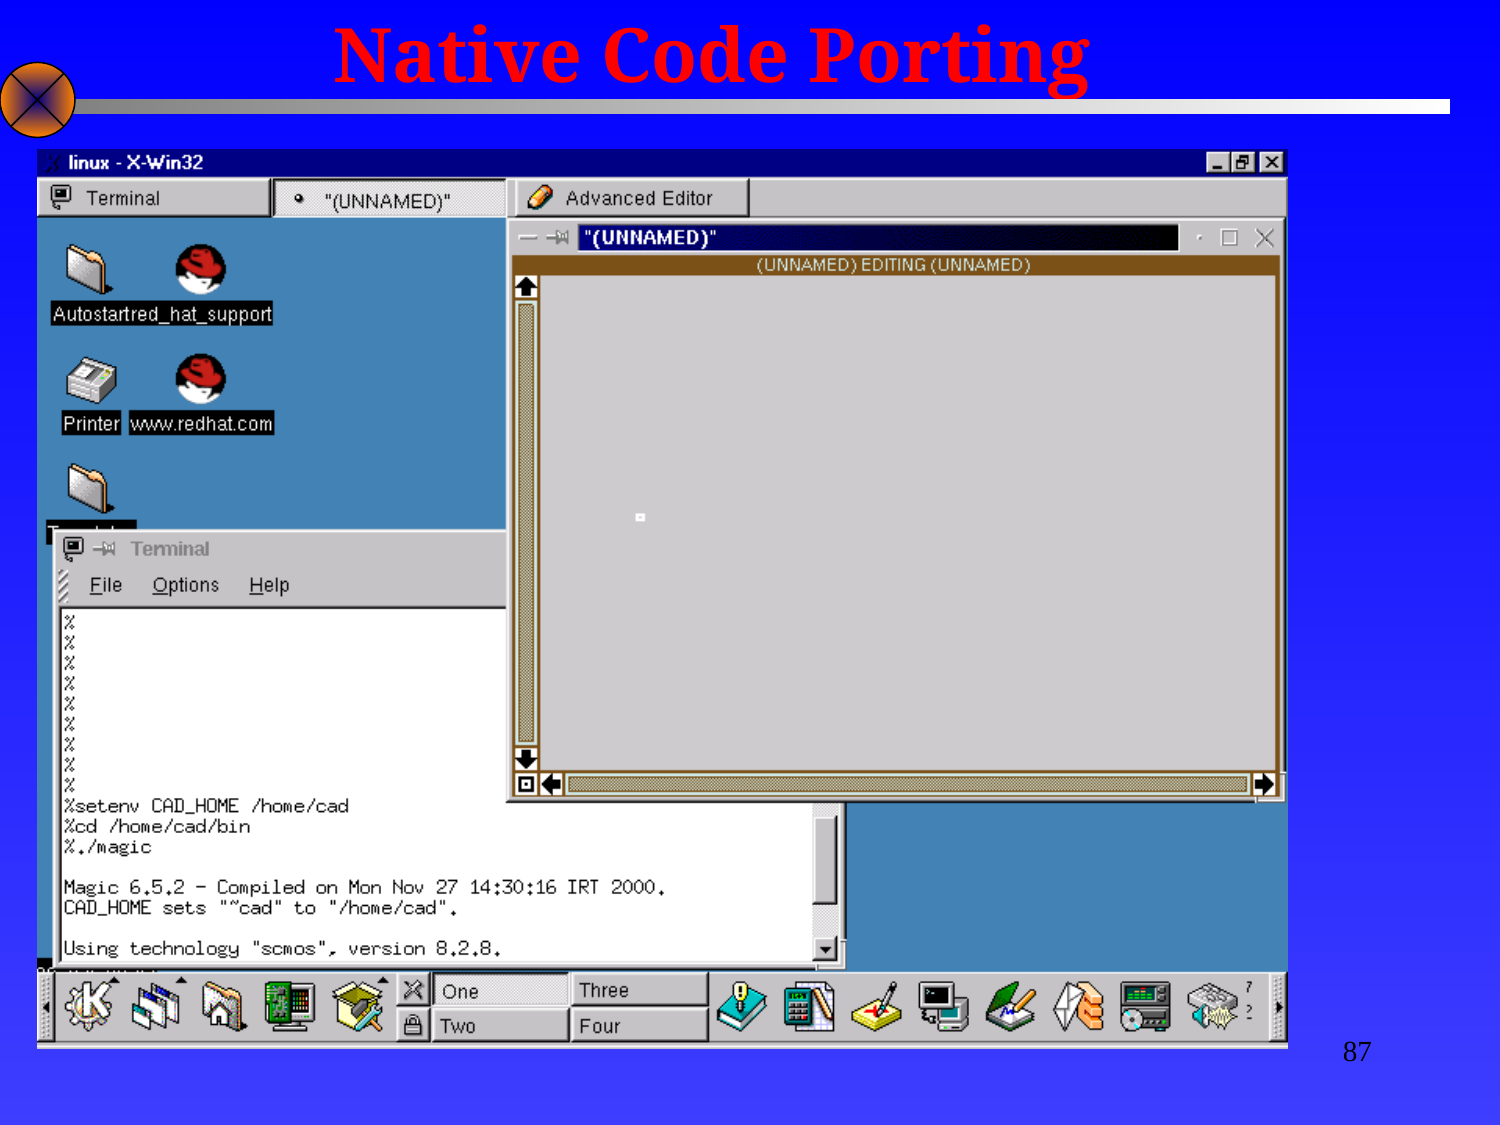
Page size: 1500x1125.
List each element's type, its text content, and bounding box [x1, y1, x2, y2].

text_box Native Code Porting [187, 0, 1238, 99]
text_box [0, 62, 75, 138]
text_box [73, 99, 1450, 114]
picture [37, 149, 1288, 1049]
slide_number 87 [1074, 1025, 1388, 1100]
